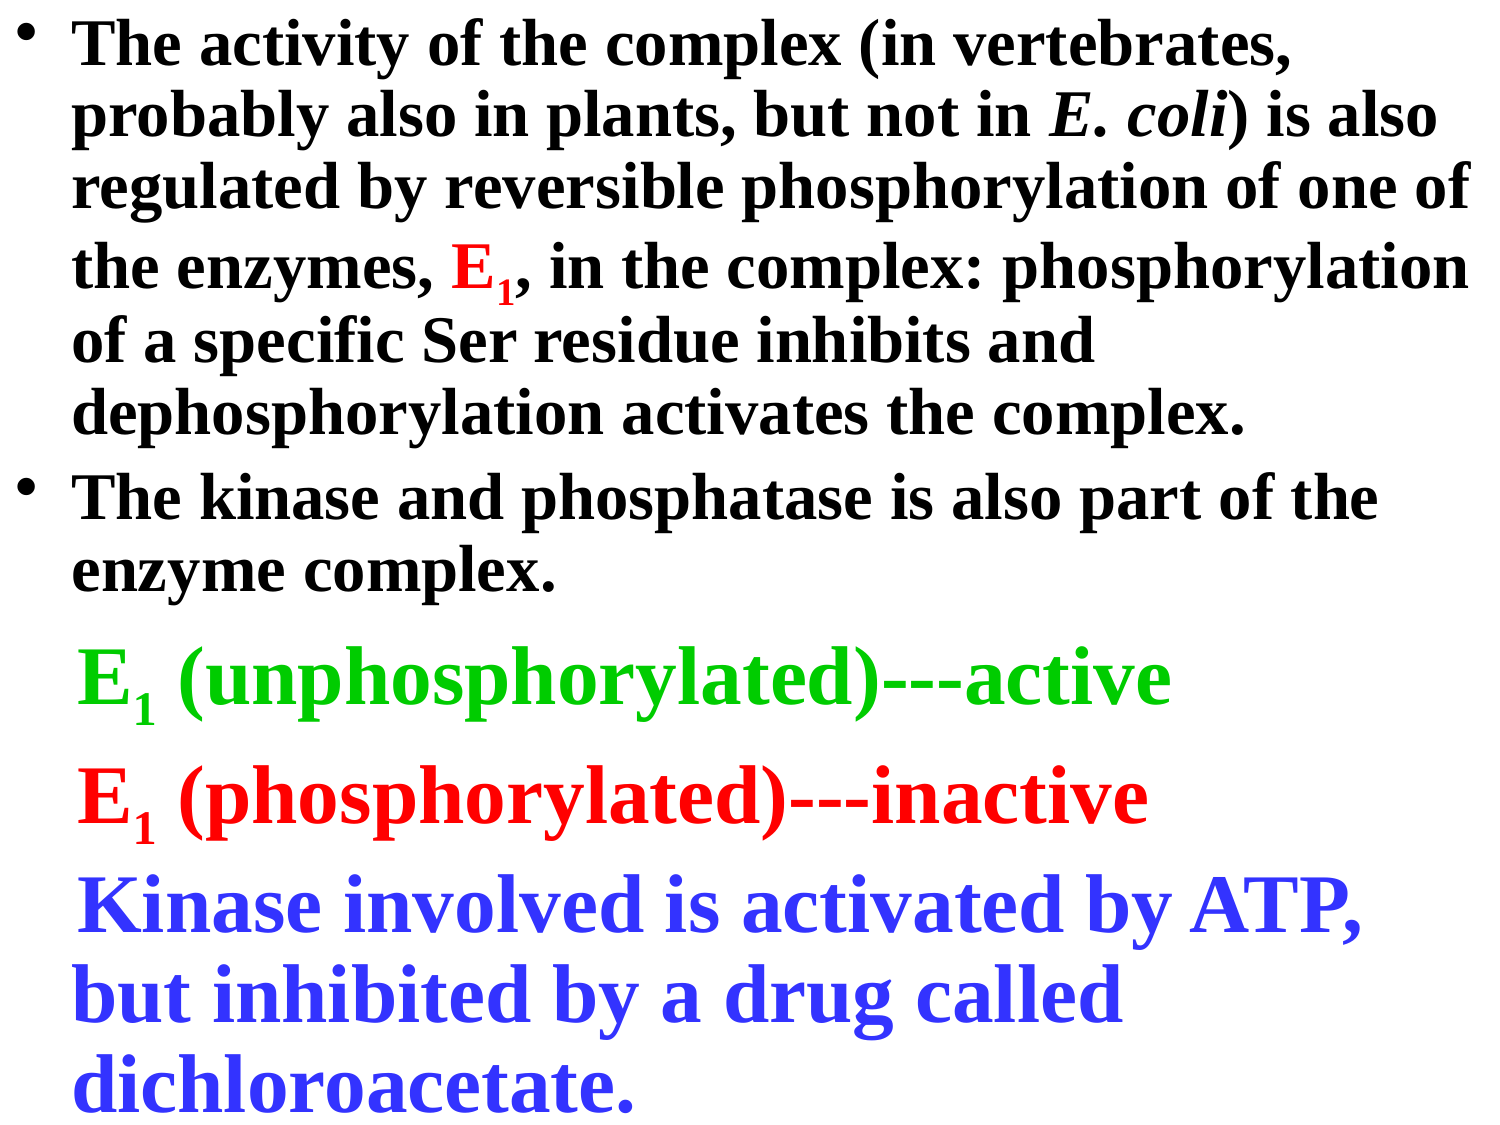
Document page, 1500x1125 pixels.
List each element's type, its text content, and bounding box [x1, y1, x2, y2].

list The activity of the complex (in vertebrates, probably also in plants, but not in E. coli) is also regulated by reversible phosphorylation of one of the enzymes, E1, in the complex: phosphorylation of a specific Ser residue inhibits and dephosphorylation activates the complex. The kinase and phosphatase is also part of the enzyme complex. E1 (unphosphorylated)---active E1 (phosphorylated)---inactive Kinase involved is activated by ATP, but inhibited by a drug called dichloroacetate. [0, 0, 1500, 1125]
